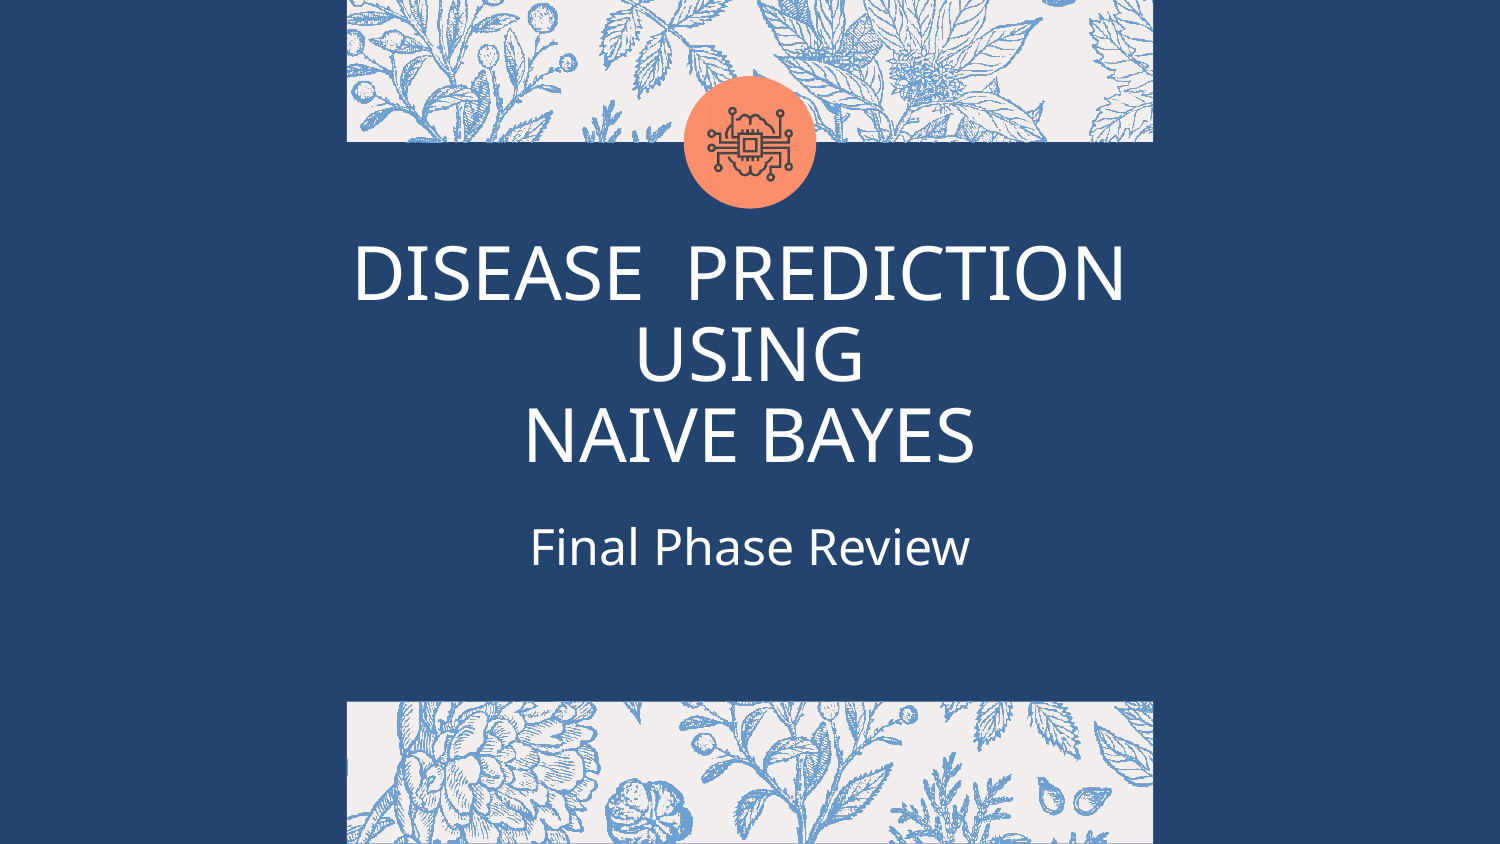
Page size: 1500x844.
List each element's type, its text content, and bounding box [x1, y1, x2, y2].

picture [707, 101, 793, 187]
title DISEASE PREDICTION USING NAIVE BAYES [190, 77, 1310, 637]
picture [346, 0, 1154, 77]
text_box Final Phase Review [503, 507, 996, 591]
picture [346, 701, 1154, 844]
